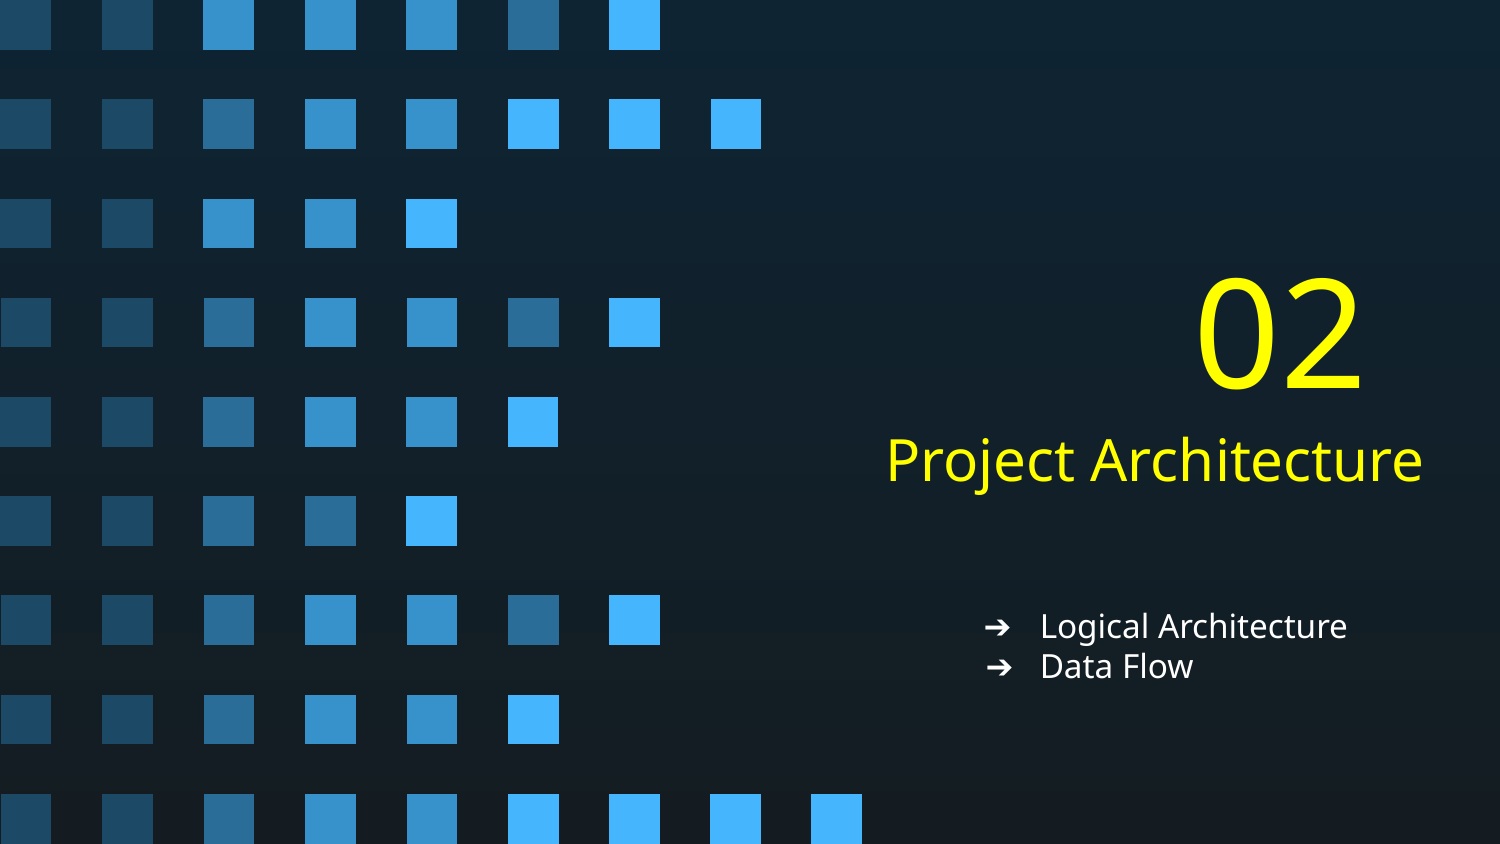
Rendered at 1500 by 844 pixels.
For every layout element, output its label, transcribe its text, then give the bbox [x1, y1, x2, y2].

subtitle Logical Architecture Data Flow [949, 587, 1394, 704]
title Project Architecture [556, 408, 1440, 629]
title 02 [930, 246, 1383, 409]
